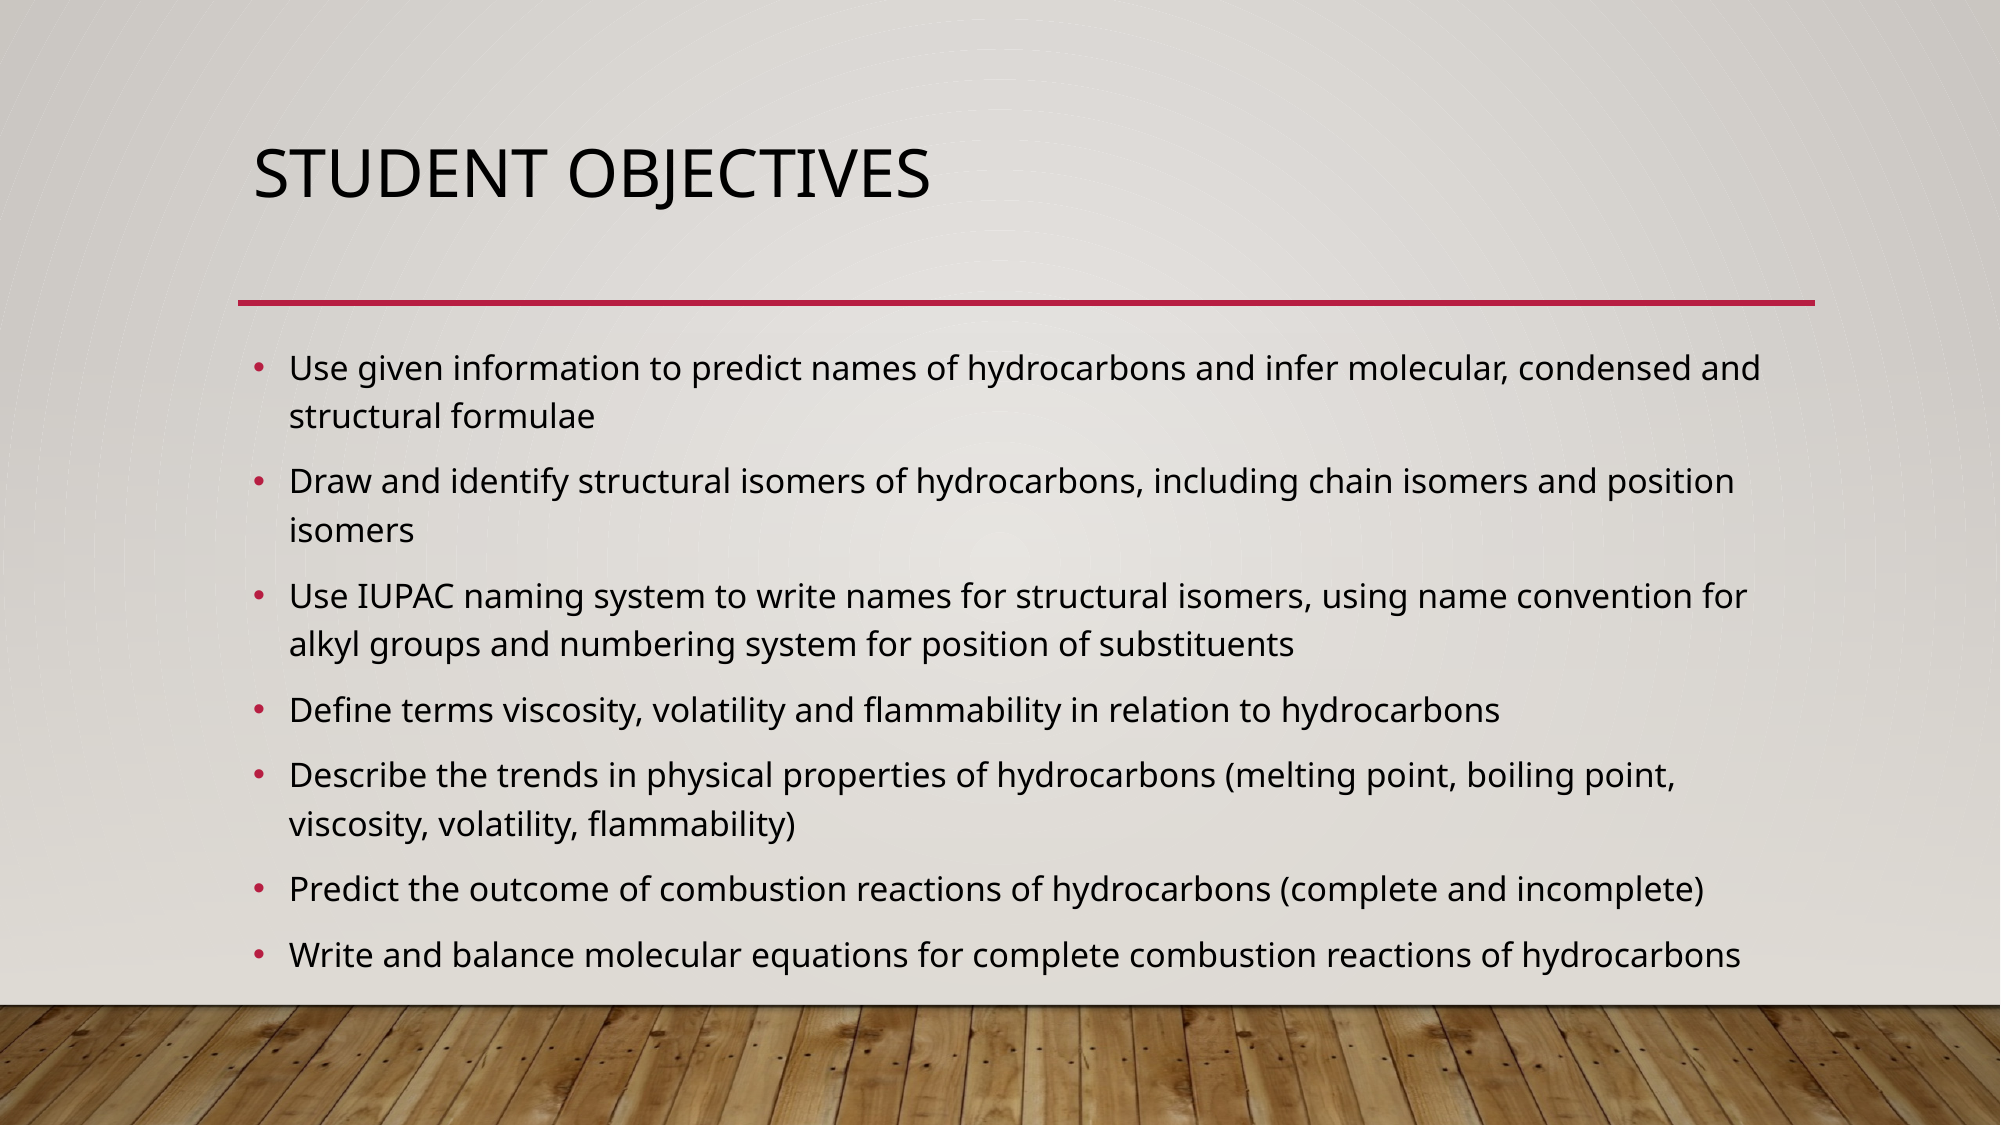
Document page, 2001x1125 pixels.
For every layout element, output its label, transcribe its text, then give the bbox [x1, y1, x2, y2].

list Use given information to predict names of hydrocarbons and infer molecular, condensed and structural formulae Draw and identify structural isomers of hydrocarbons, including chain isomers and position isomers Use IUPAC naming system to write names for structural isomers, using name convention for alkyl groups and numbering system for position of substituents Define terms viscosity, volatility and flammability in relation to hydrocarbons Describe the trends in physical properties of hydrocarbons (melting point, boiling point, viscosity, volatility, flammability) Predict the outcome of combustion reactions of hydrocarbons (complete and incomplete) Write and balance molecular equations for complete combustion reactions of hydrocarbons [238, 330, 1814, 993]
picture [0, 1005, 2000, 1125]
title Student objectives [238, 131, 1814, 305]
